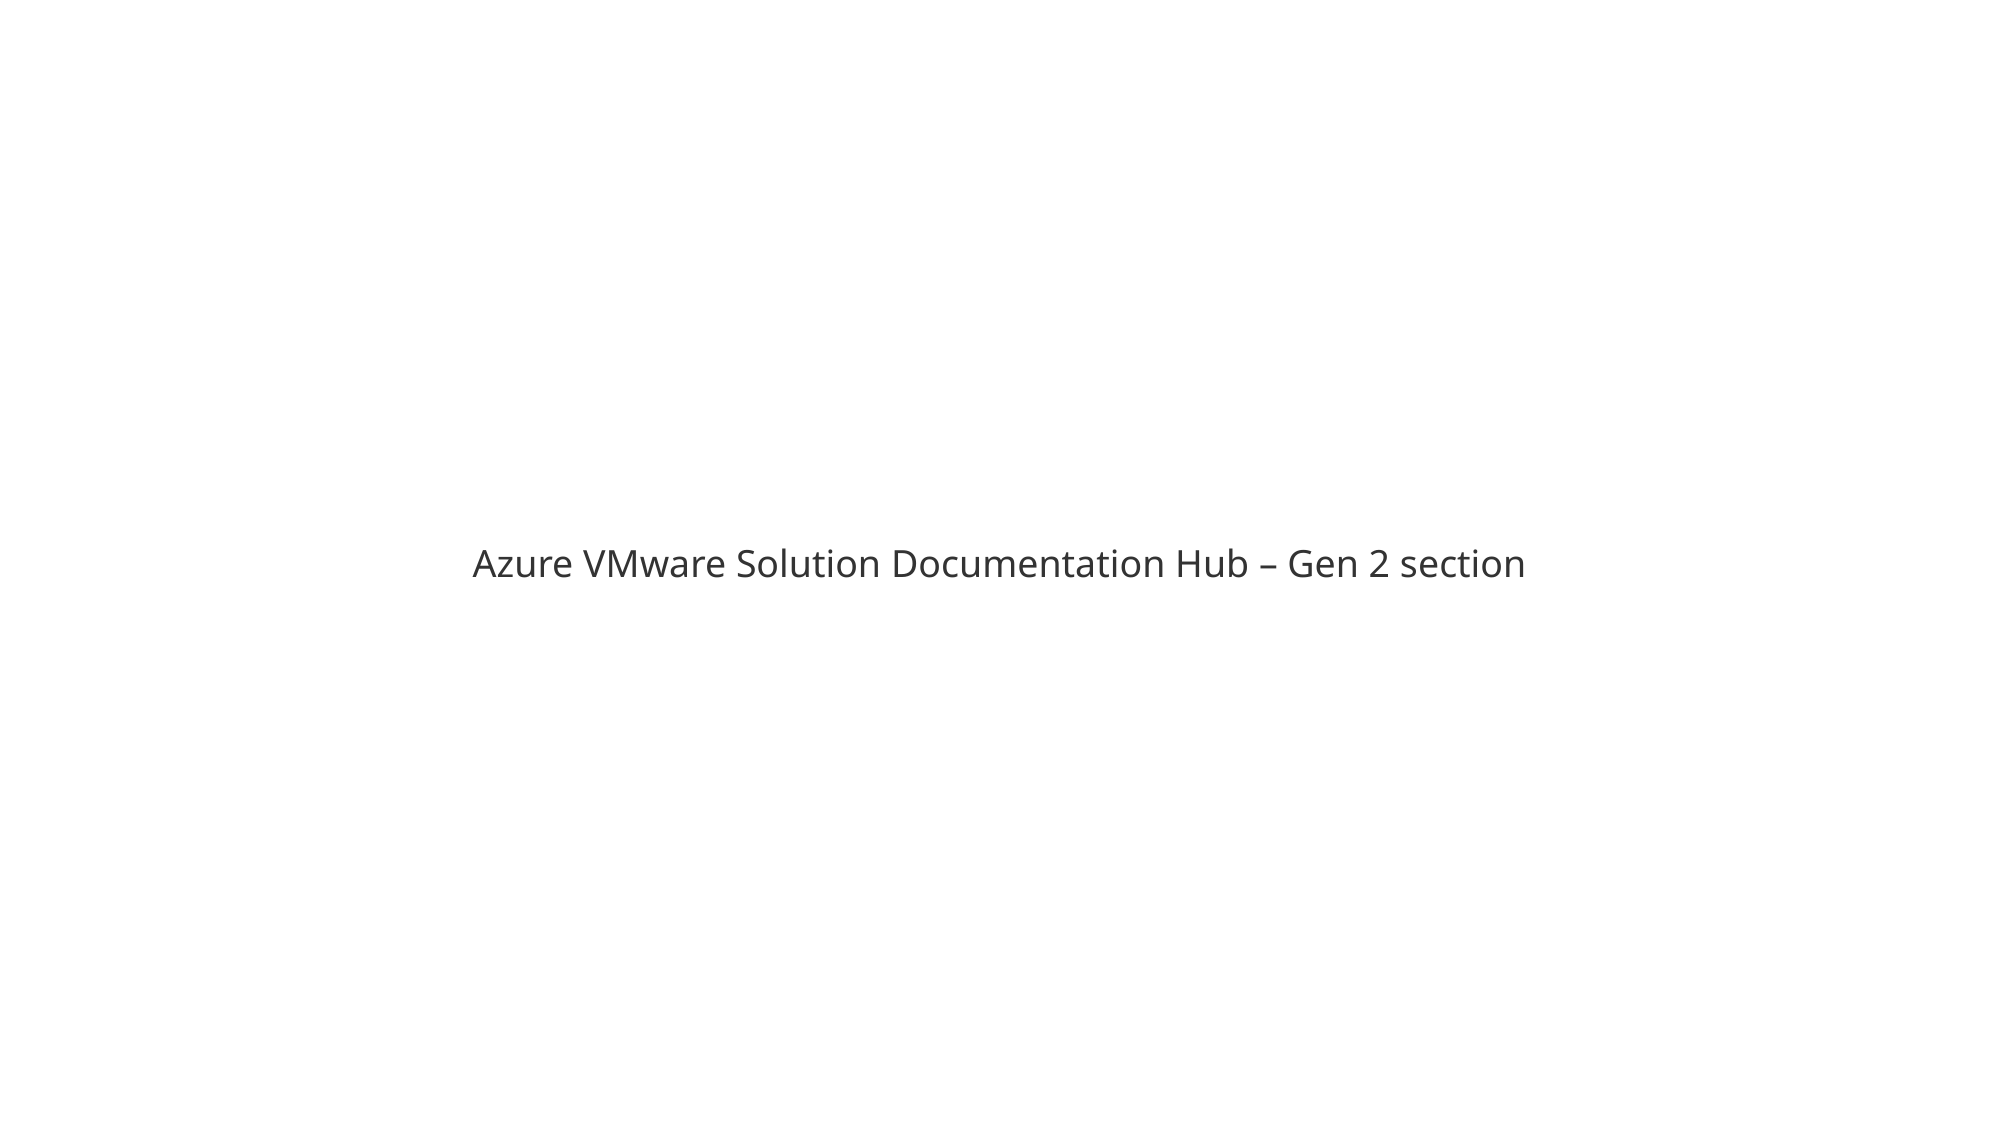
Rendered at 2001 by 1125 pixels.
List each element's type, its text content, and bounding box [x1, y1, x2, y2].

text_box Azure VMware Solution Documentation Hub – Gen 2 section [411, 532, 1589, 592]
